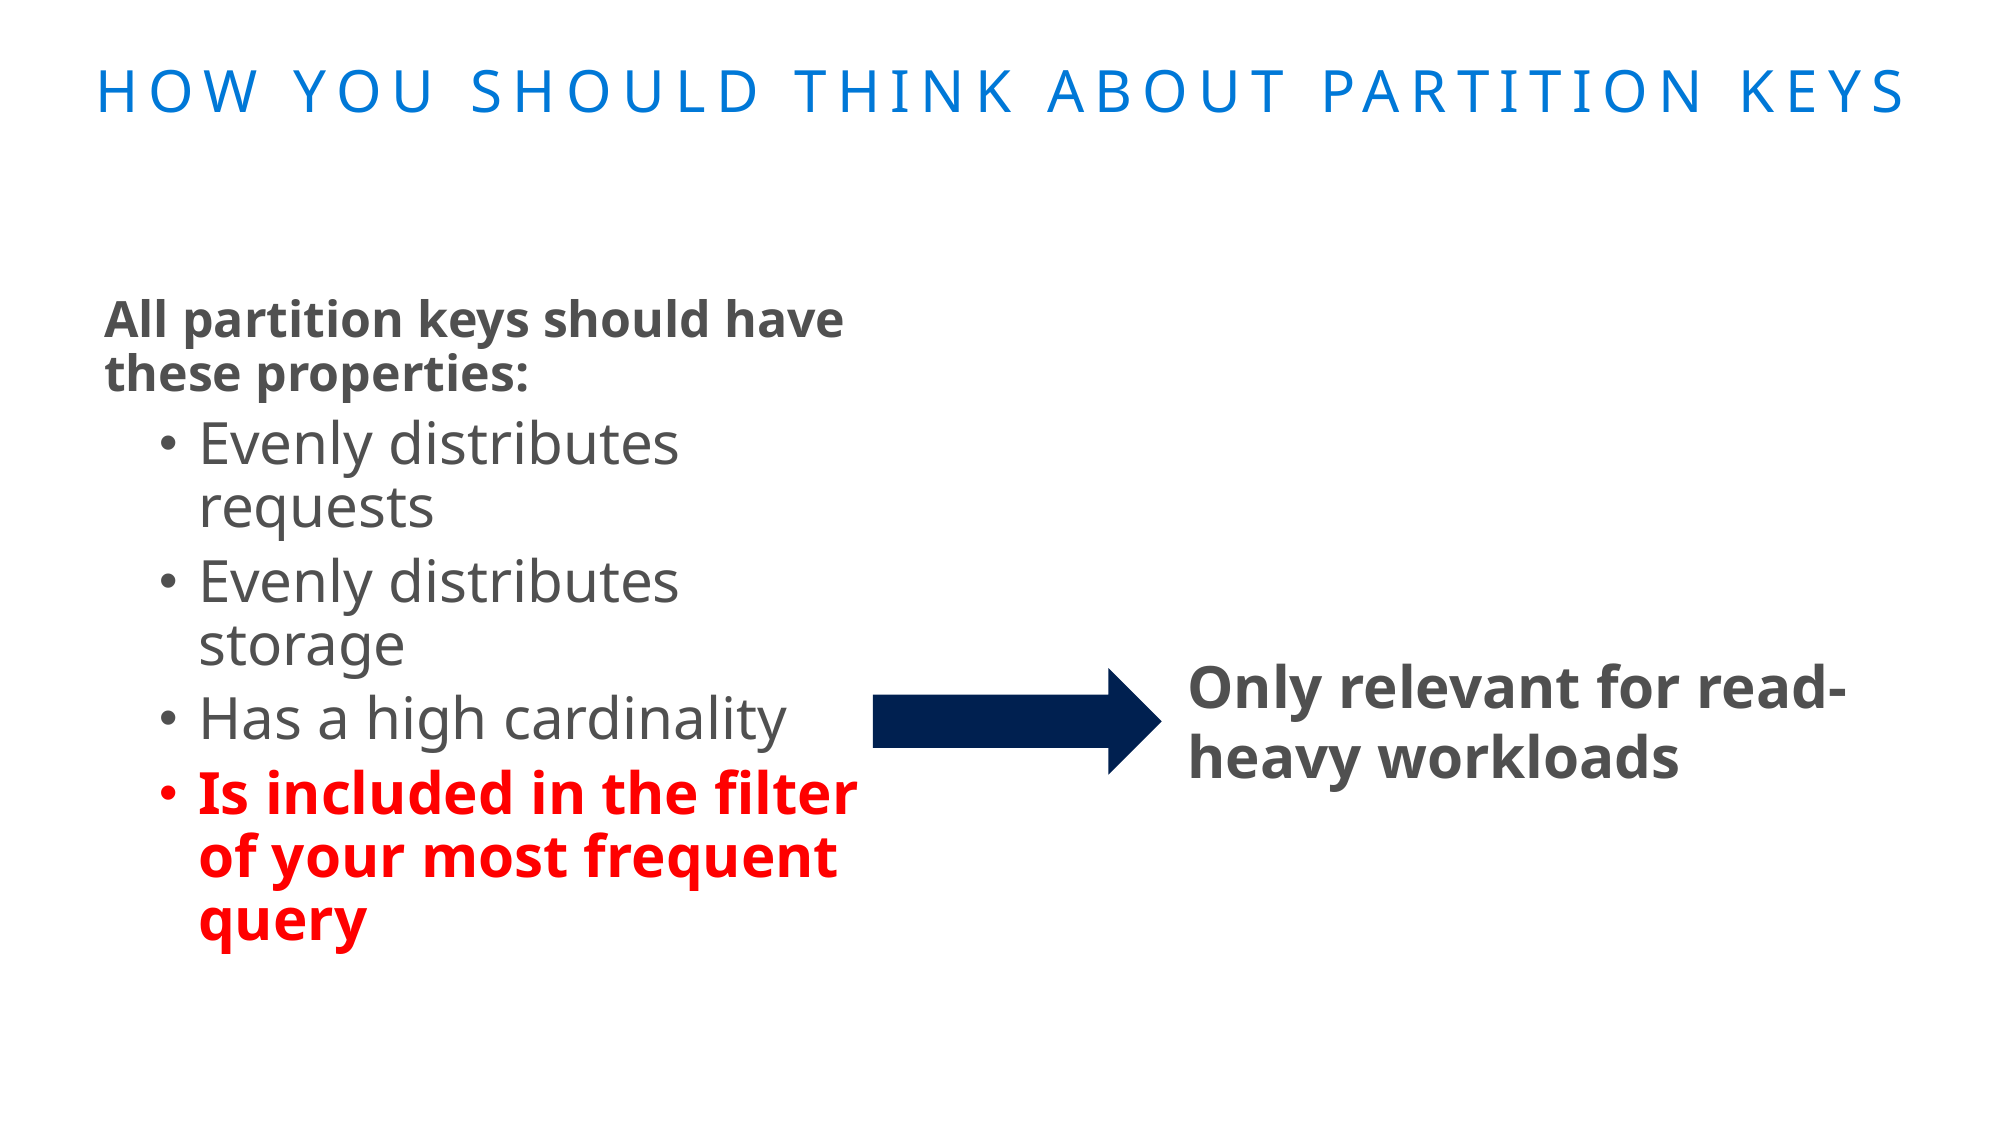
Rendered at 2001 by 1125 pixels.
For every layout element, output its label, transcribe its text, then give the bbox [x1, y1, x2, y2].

text_box Only relevant for read-heavy workloads [1187, 650, 2000, 791]
title How you should think about partition keys [44, 47, 1957, 196]
list All partition keys should have these properties: Evenly distributes requests Evenly distributes storage Has a high cardinality Is included in the filter of your most frequent query [80, 279, 893, 916]
text_box [872, 667, 1163, 776]
